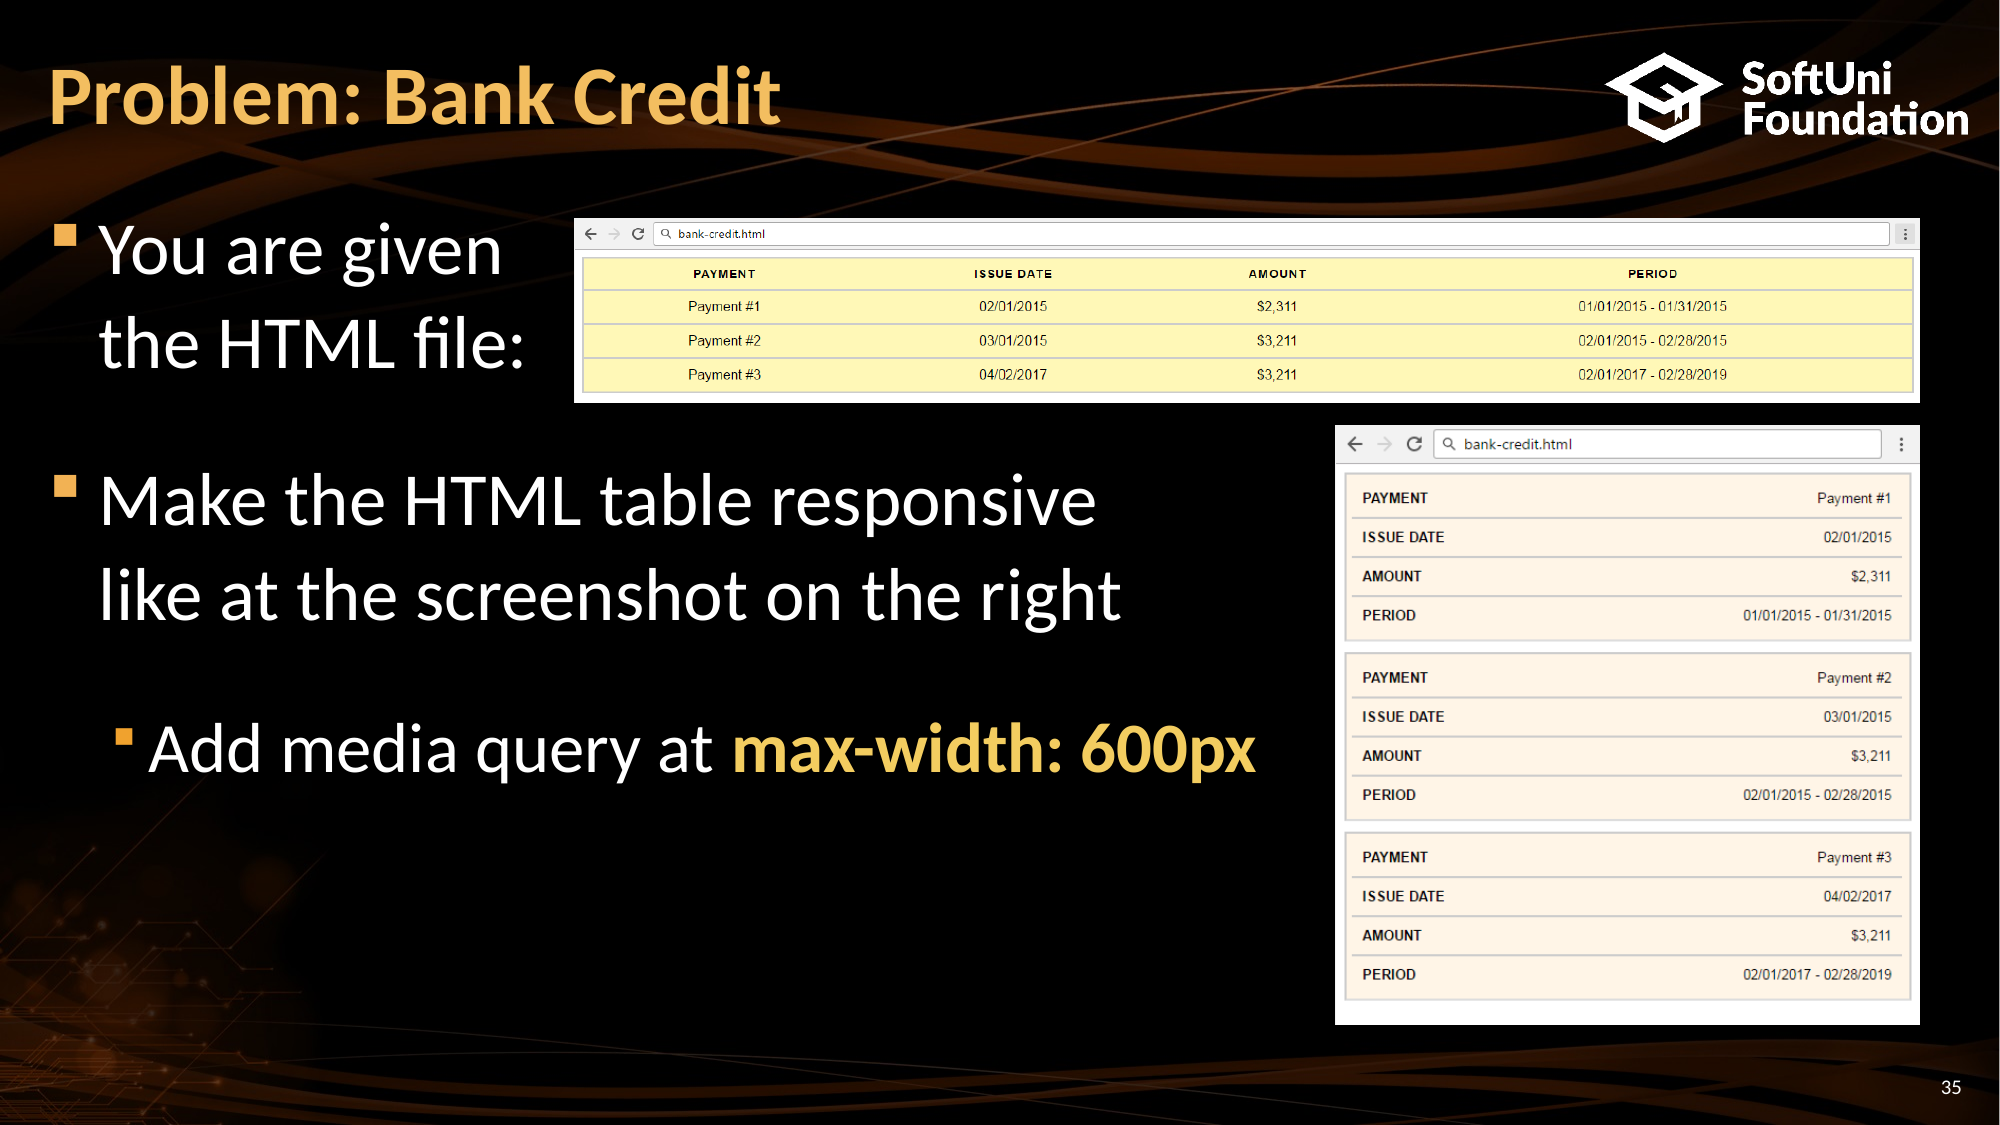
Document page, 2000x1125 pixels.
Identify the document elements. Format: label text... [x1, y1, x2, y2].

list You are given the HTML file: Make the HTML table responsive like at the screenshot on the right Add media query at max-width: 600px [31, 188, 1968, 1103]
picture [0, 0, 2000, 1125]
title Problem: Bank Credit [30, 6, 1602, 189]
